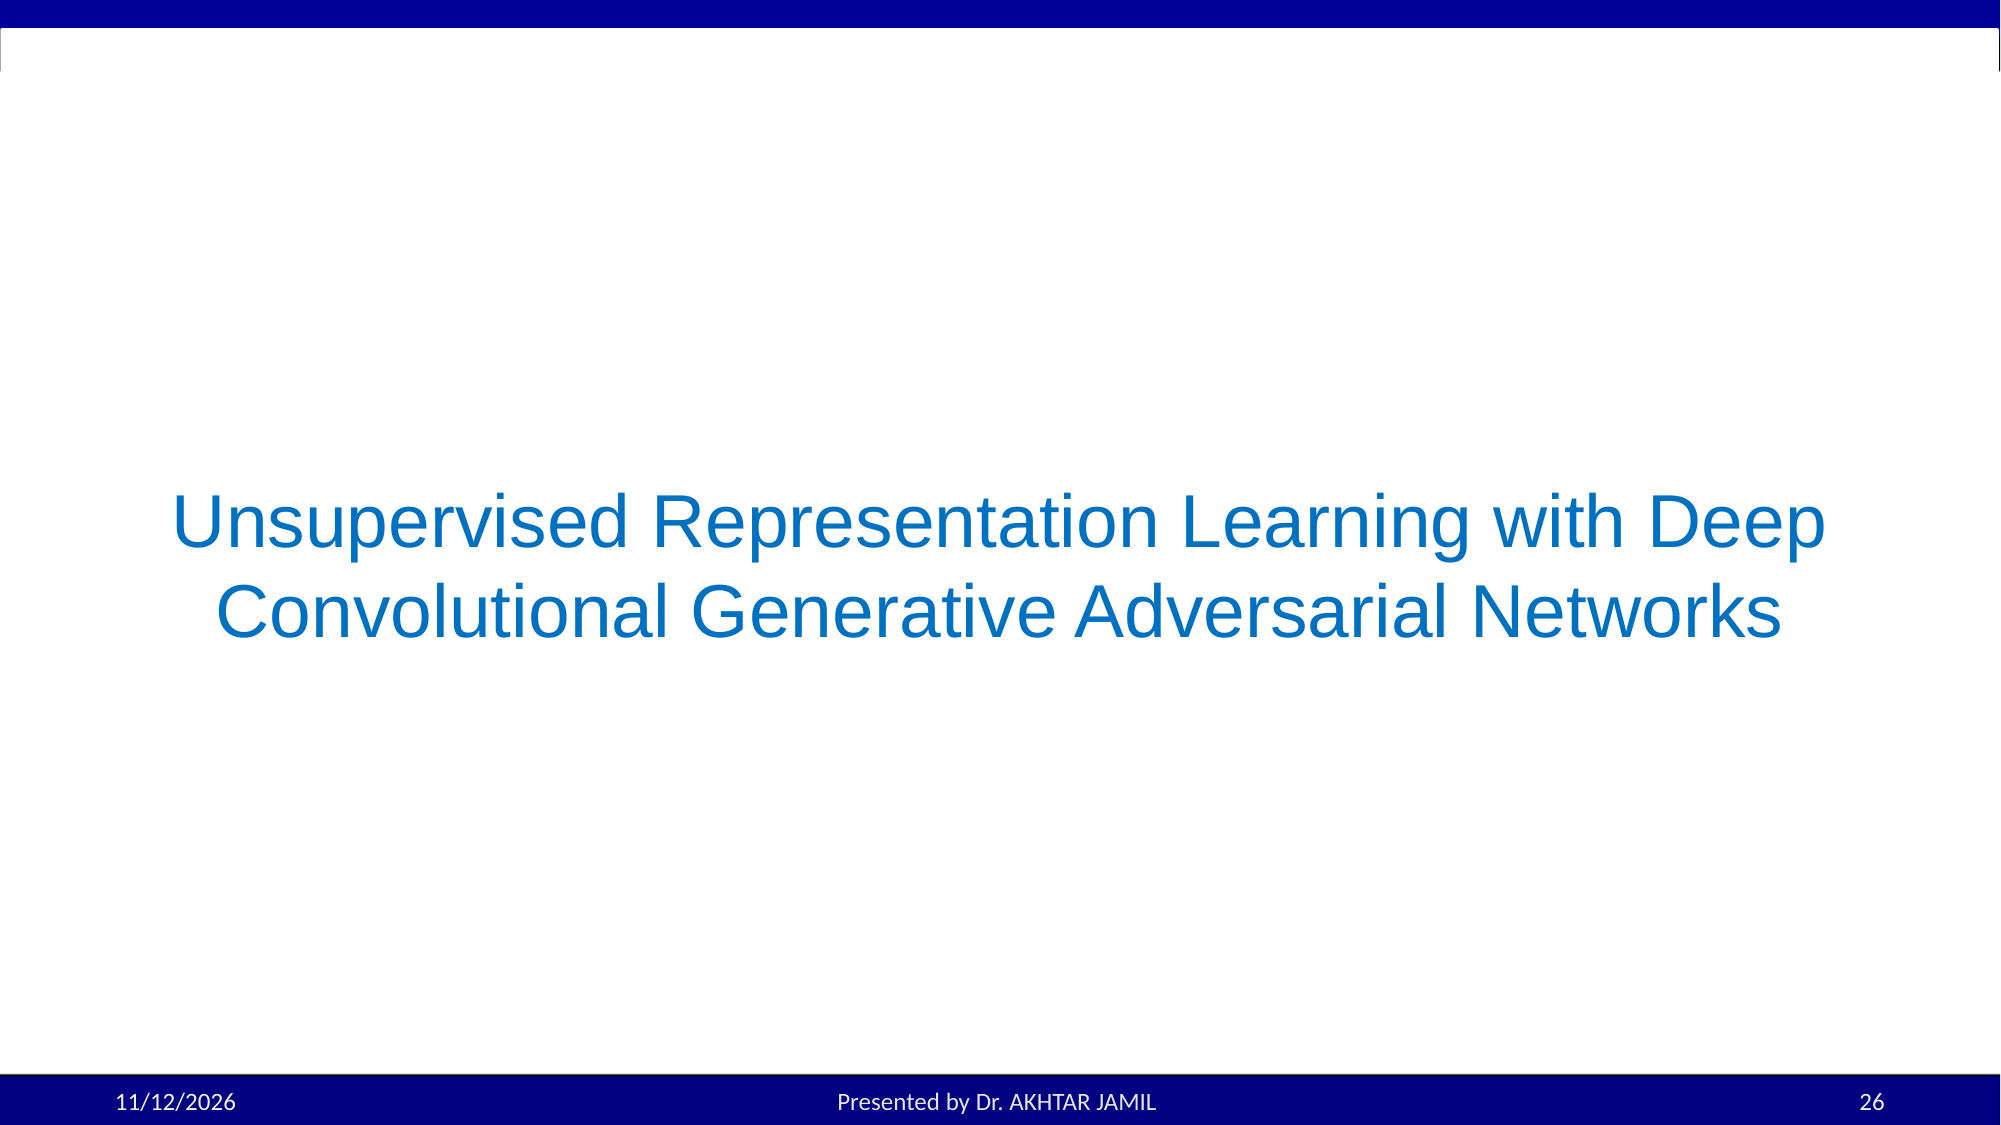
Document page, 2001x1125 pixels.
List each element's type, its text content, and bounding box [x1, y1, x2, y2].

title Unsupervised Representation Learning with Deep Convolutional Generative Adversarial Networks [99, 493, 1900, 632]
picture [0, 0, 2001, 1125]
footer Presented by Dr. AKHTAR JAMIL [683, 1062, 1317, 1125]
slide_number 26 [1433, 1062, 1900, 1125]
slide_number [99, 1062, 567, 1125]
